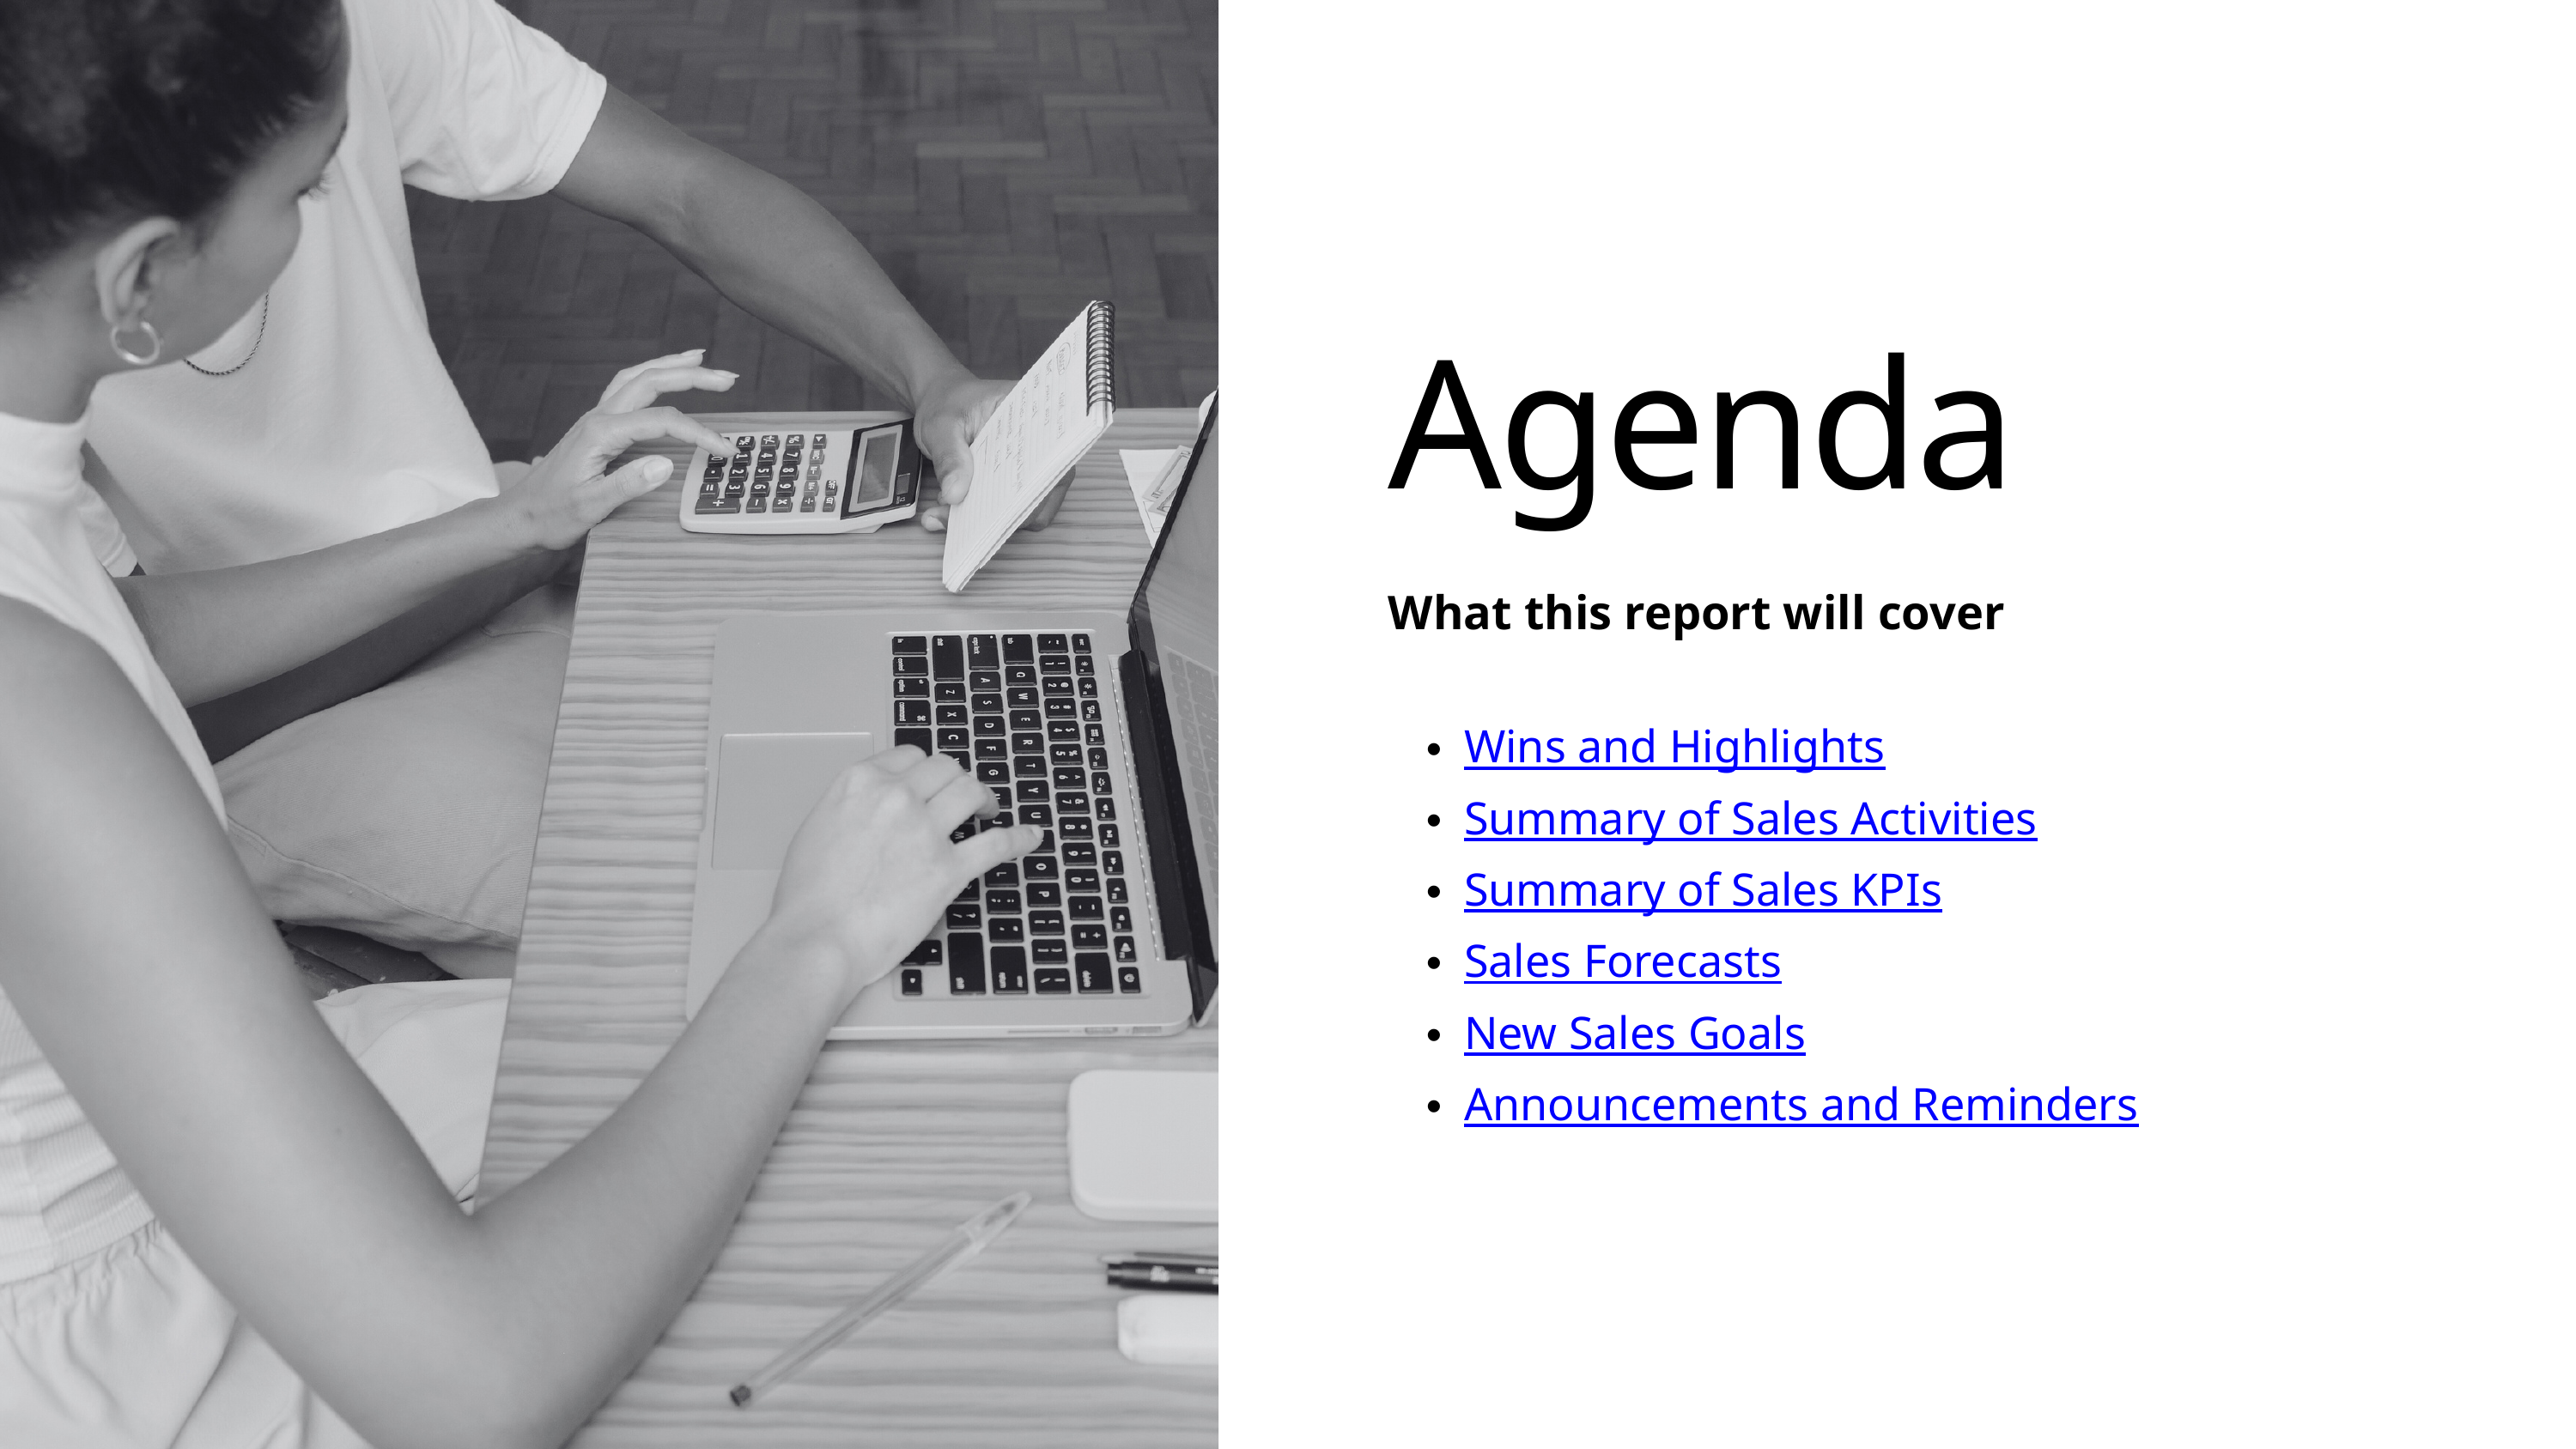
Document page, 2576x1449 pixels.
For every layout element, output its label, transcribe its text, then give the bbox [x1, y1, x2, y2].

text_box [0, 0, 1219, 1449]
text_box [1388, 317, 2432, 637]
text_box Wins and Highlights Summary of Sales Activities Summary of Sales KPIs Sales Forecasts New Sales Goals Announcements and Reminders [1388, 707, 2432, 1137]
